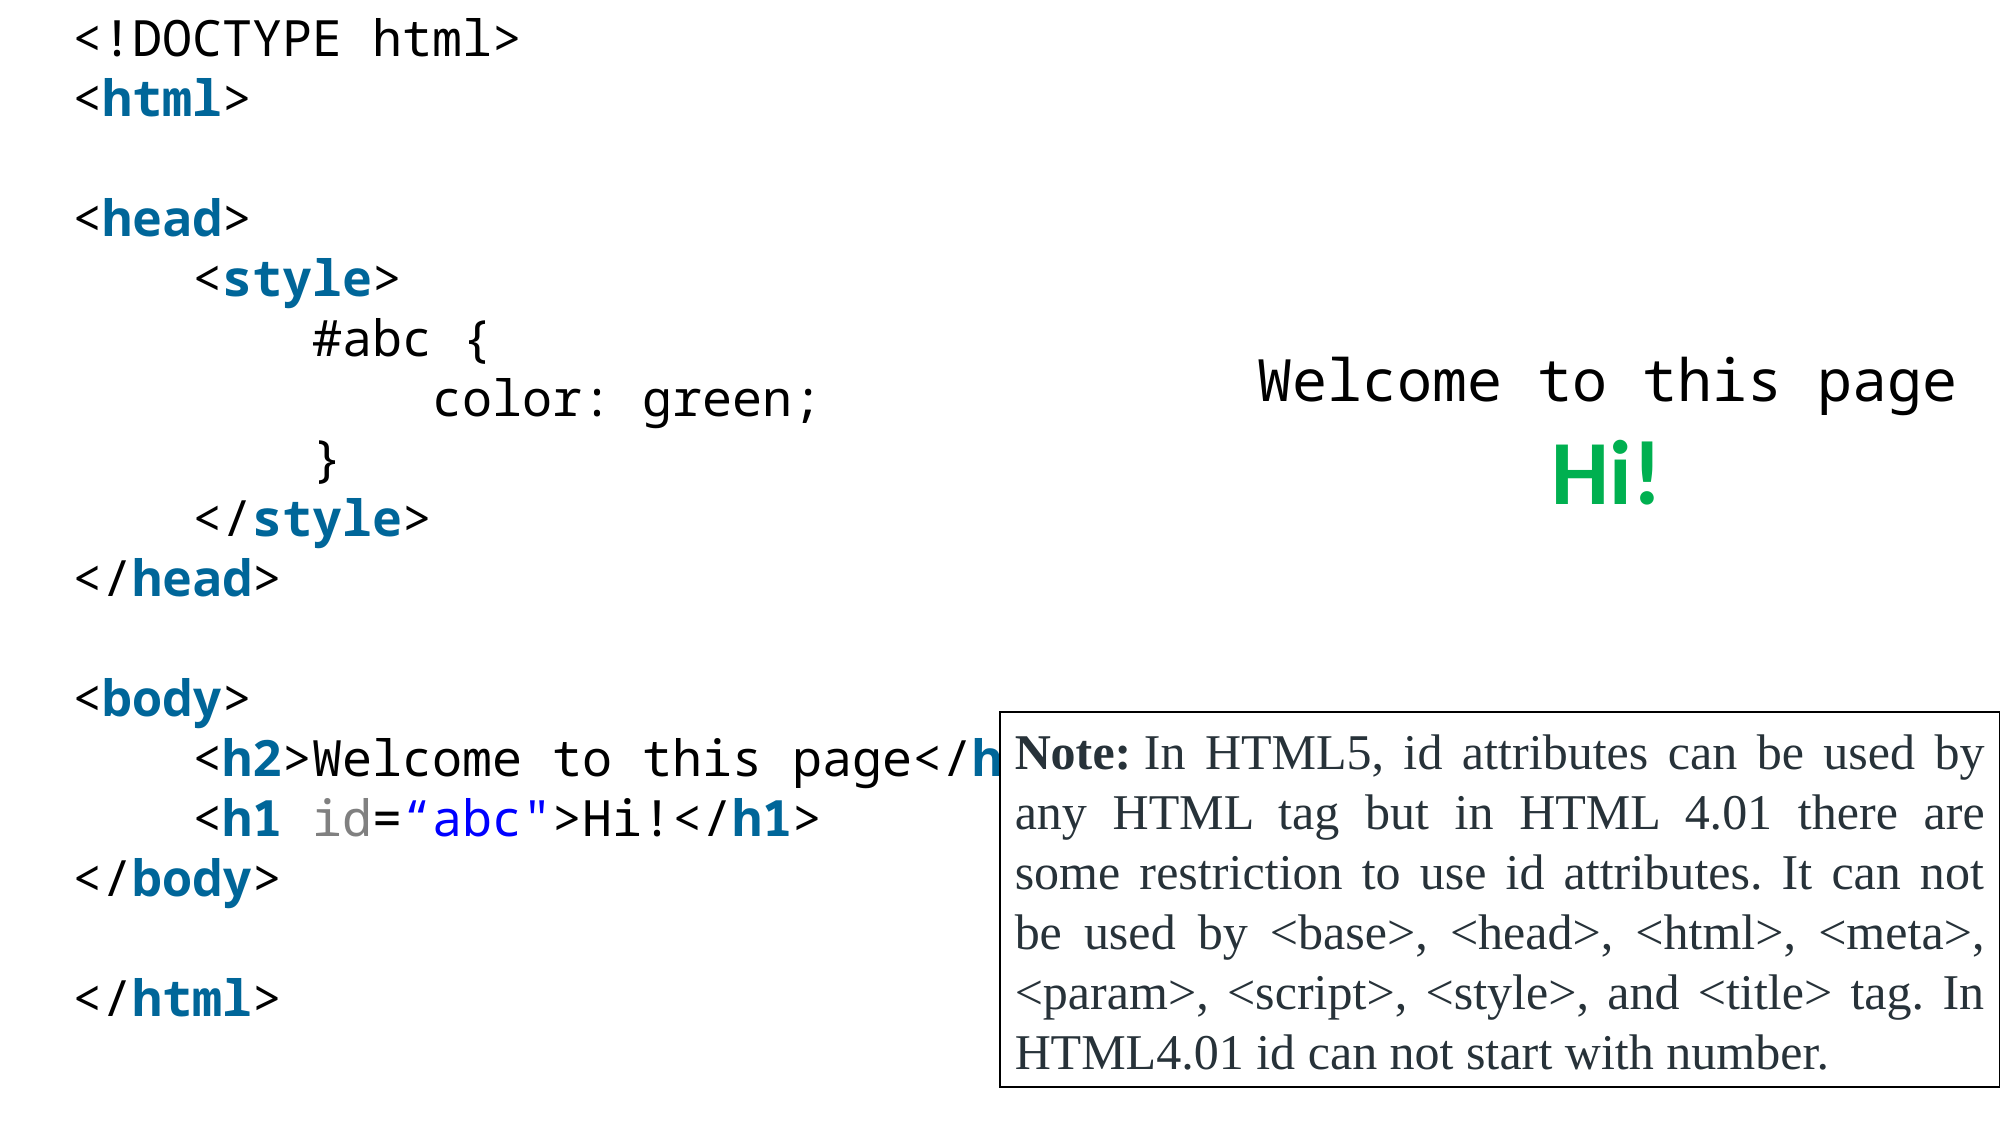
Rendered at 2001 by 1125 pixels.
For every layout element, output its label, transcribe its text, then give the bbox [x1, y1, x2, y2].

text_box Note: In HTML5, id attributes can be used by any HTML tag but in HTML 4.01 there are some restriction to use id attributes. It can not be used by <base>, <head>, <html>, <meta>, <param>, <script>, <style>, and <title> tag. In HTML4.01 id can not start with number. [999, 711, 2000, 1088]
text_box Welcome to this page Hi! [1242, 335, 1972, 530]
list <!DOCTYPE html> <html> <head> <style> #abc { color: green; } </style> </head> <body> <h2>Welcome to this page</h2> <h1 id=“abc">Hi!</h1> </body> </html> [72, 6, 1863, 1027]
